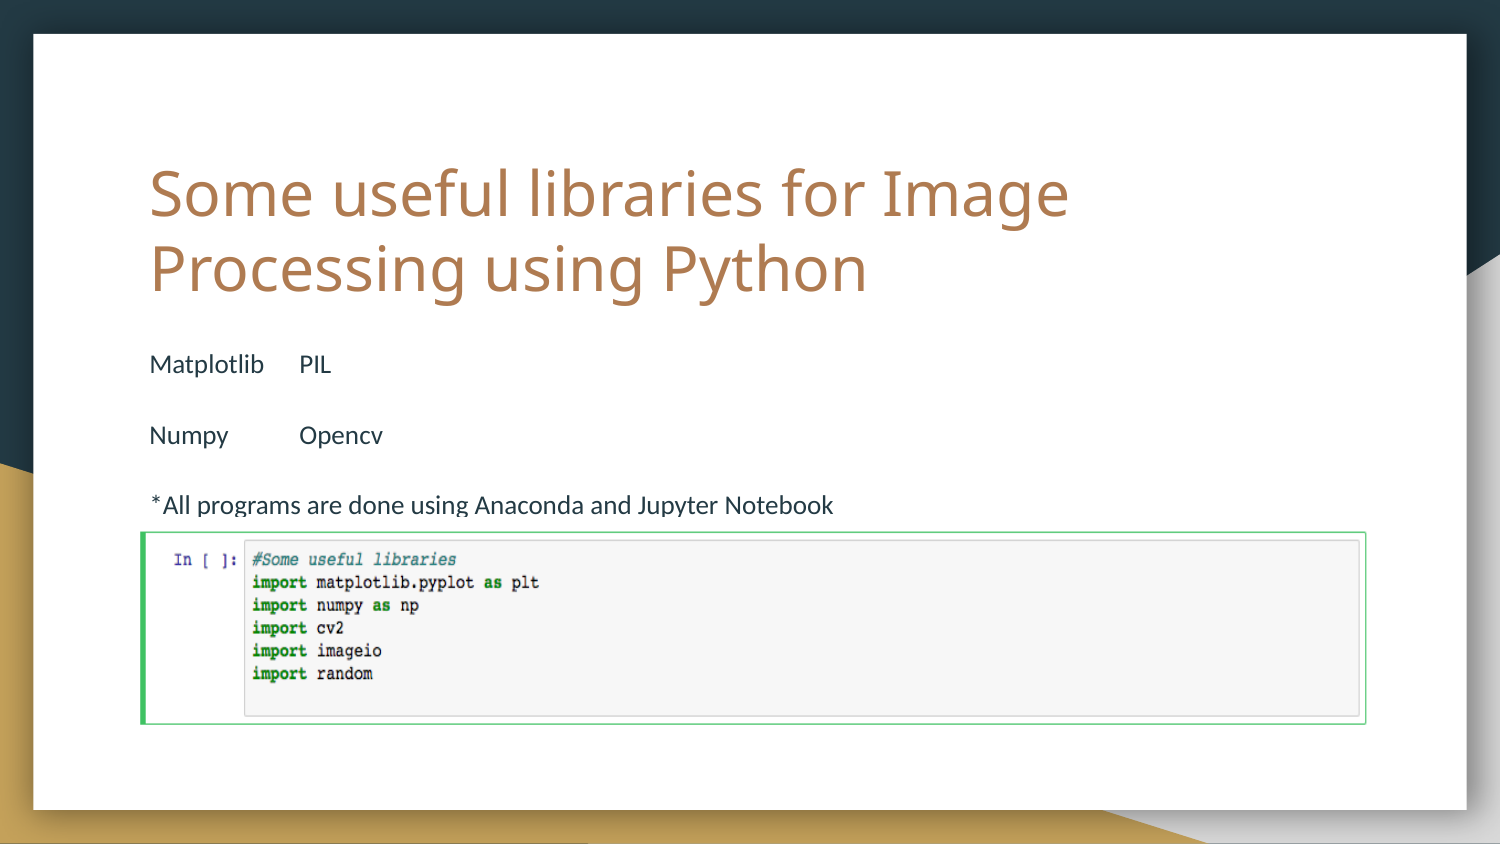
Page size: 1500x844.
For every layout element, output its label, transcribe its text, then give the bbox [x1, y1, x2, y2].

picture [126, 517, 1374, 729]
list Matplotlib PIL Numpy Opencv *All programs are done using Anaconda and Jupyter Notebook [134, 326, 1366, 516]
title Some useful libraries for Image Processing using Python [134, 138, 1366, 296]
